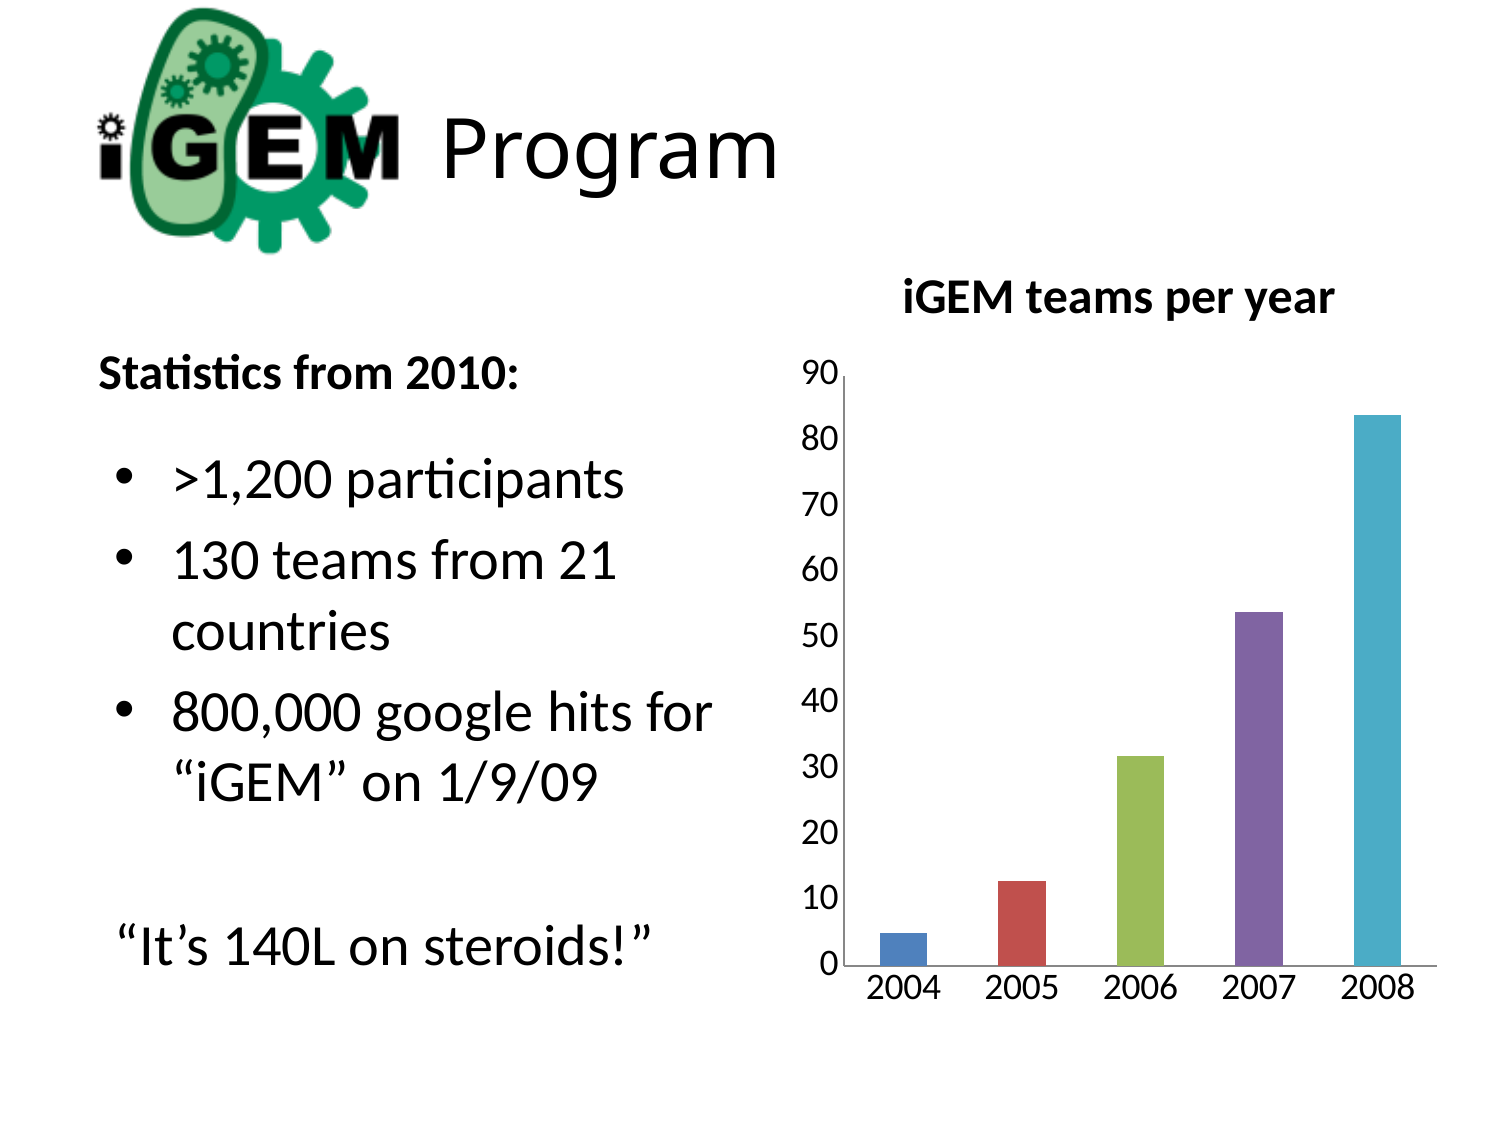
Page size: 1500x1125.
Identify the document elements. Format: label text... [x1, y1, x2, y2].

picture [74, 0, 419, 263]
chart [787, 237, 1451, 1026]
list >1,200 participants 130 teams from 21 countries 800,000 google hits for “iGEM” on 1/9/09 “It’s 140L on steroids!” [99, 432, 782, 1026]
text_box Program [425, 87, 1363, 203]
text_box Statistics from 2010: [83, 332, 535, 408]
